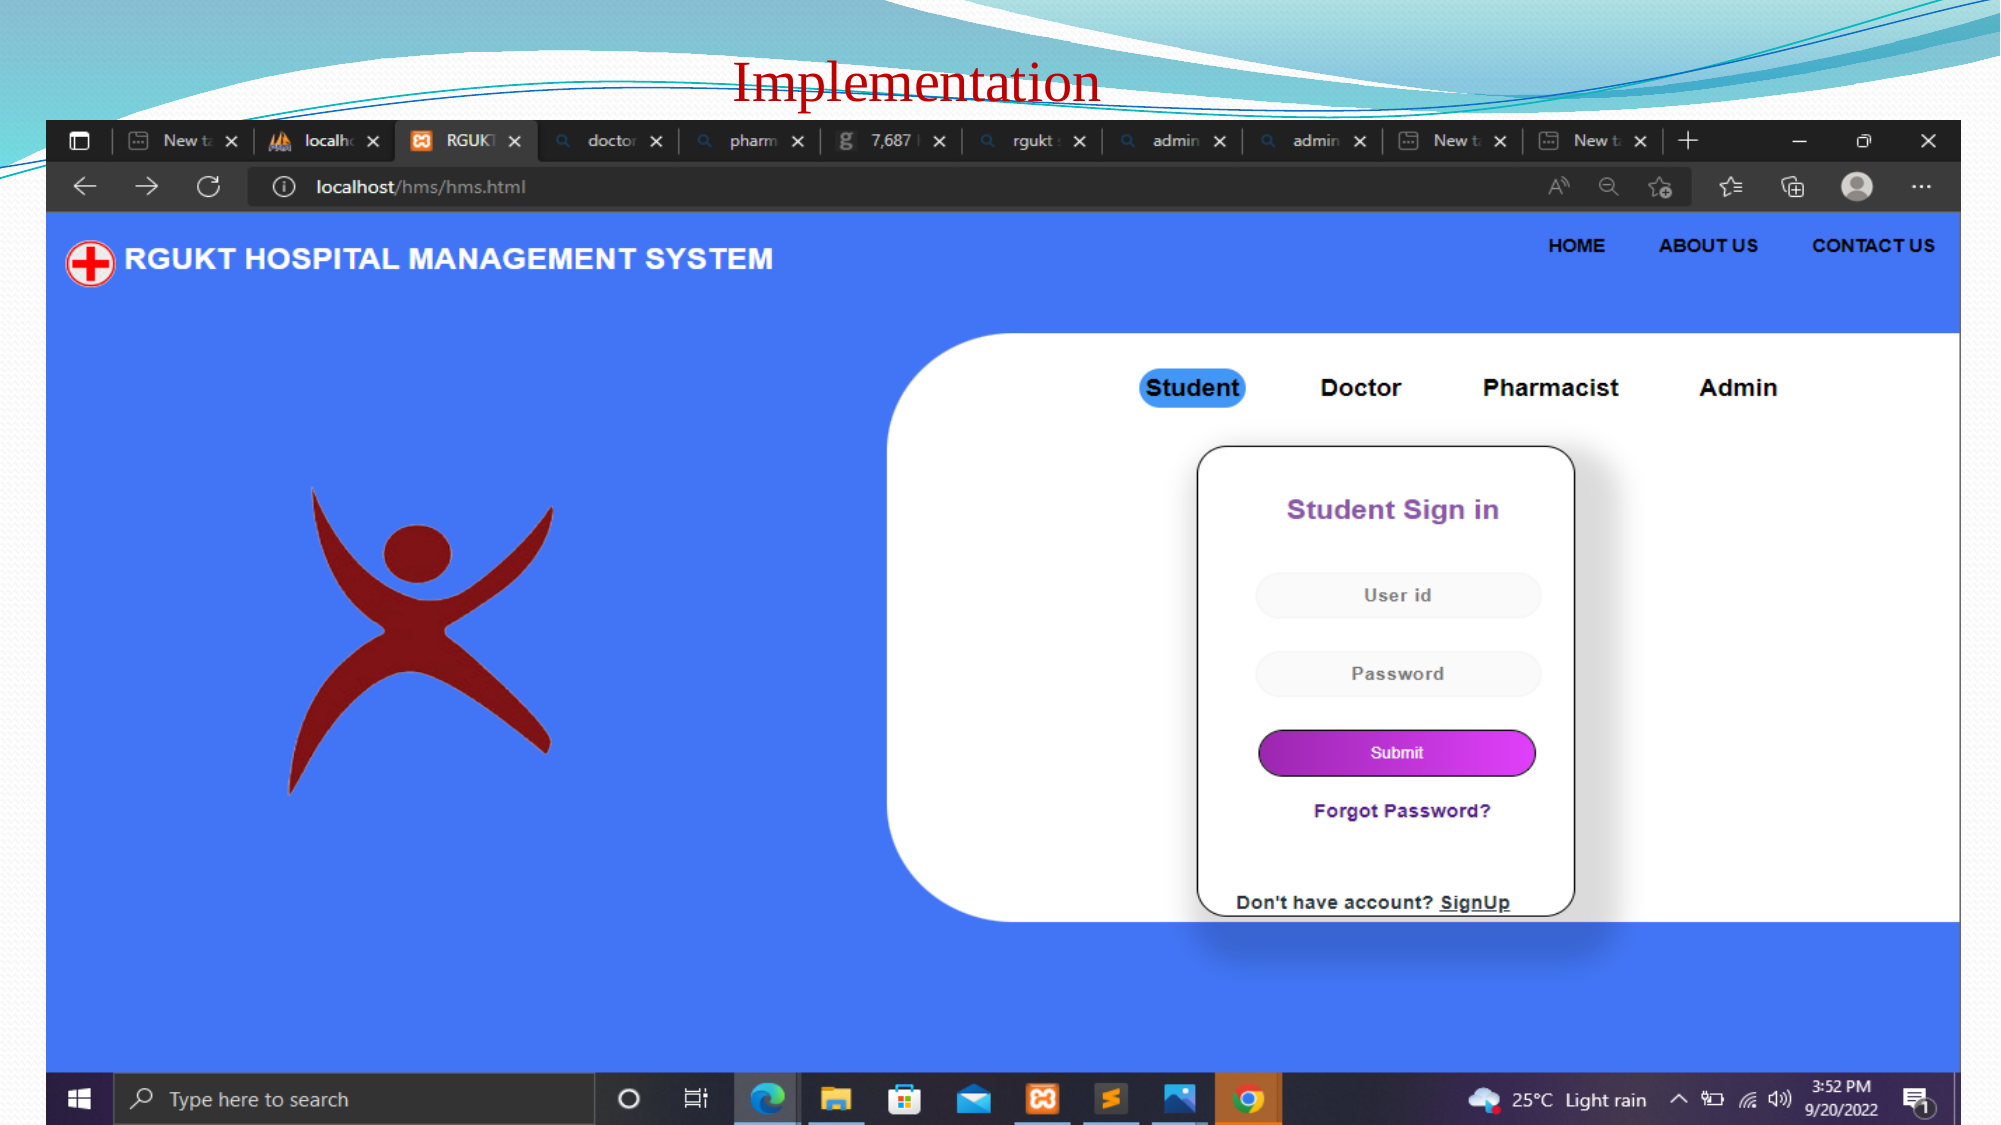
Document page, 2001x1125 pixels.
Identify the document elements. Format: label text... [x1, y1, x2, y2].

picture [46, 120, 1961, 1125]
text_box Implementation [718, 35, 1207, 119]
